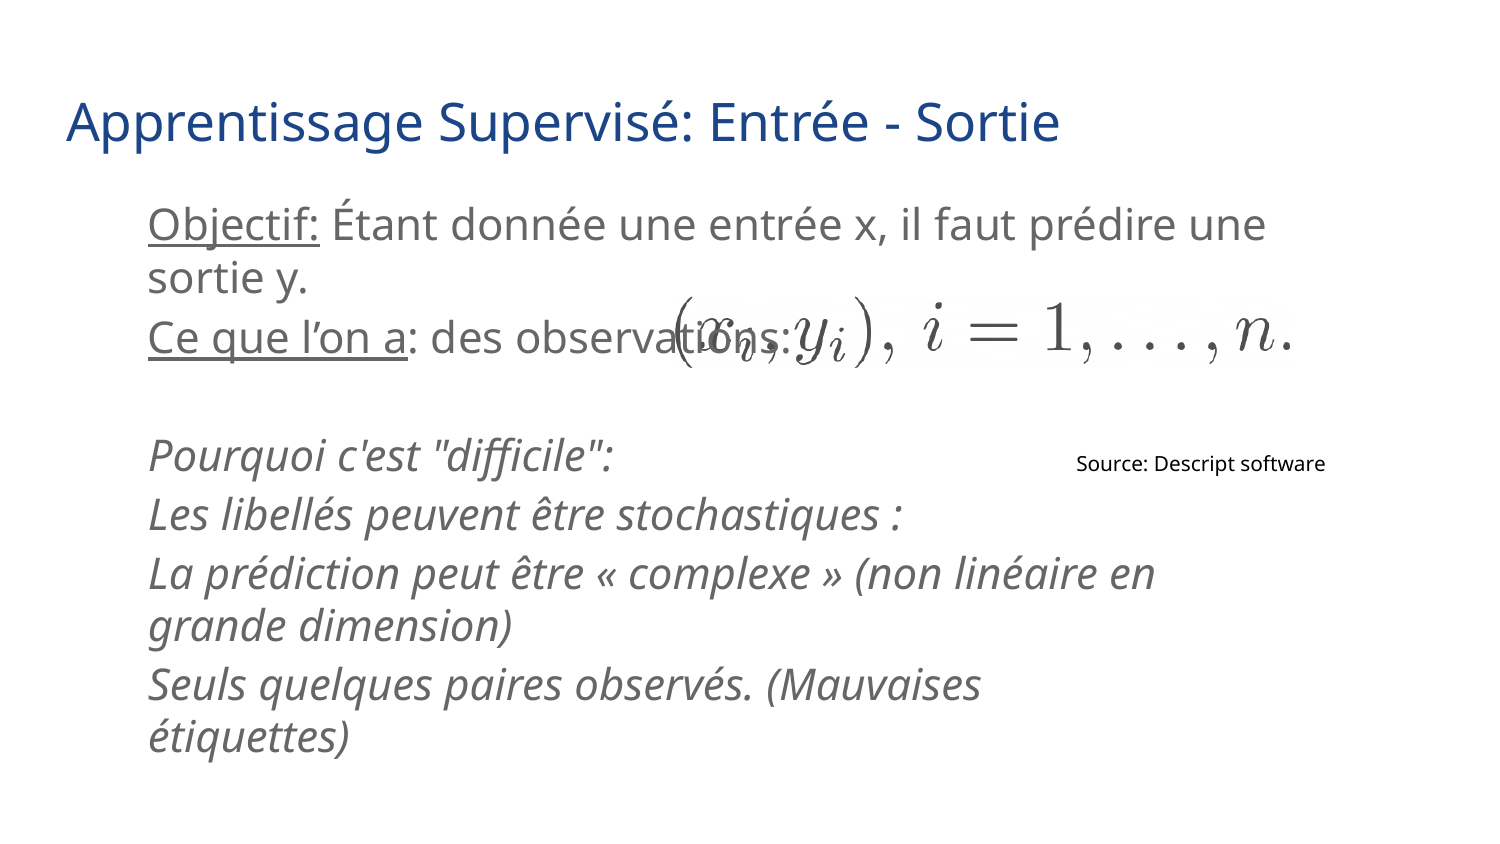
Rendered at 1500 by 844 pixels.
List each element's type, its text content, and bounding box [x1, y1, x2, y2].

text_box Ce que l’on a: des observations: Pourquoi c'est "difficile": Les libellés peuvent être stochastiques : La prédiction peut être « complexe » (non linéaire en grande dimension) Seuls quelques paires observés. (Mauvaises étiquettes) [147, 293, 1179, 641]
picture [675, 296, 1290, 368]
text_box Source: Descript software [1061, 436, 1482, 547]
text_box [Sagawa et al. 2020] [97, 736, 1047, 844]
text_box Objectif: Étant donnée une entrée x, il faut prédire une sortie y. [147, 197, 1355, 293]
title Apprentissage Supervisé: Entrée - Sortie [51, 72, 1449, 167]
